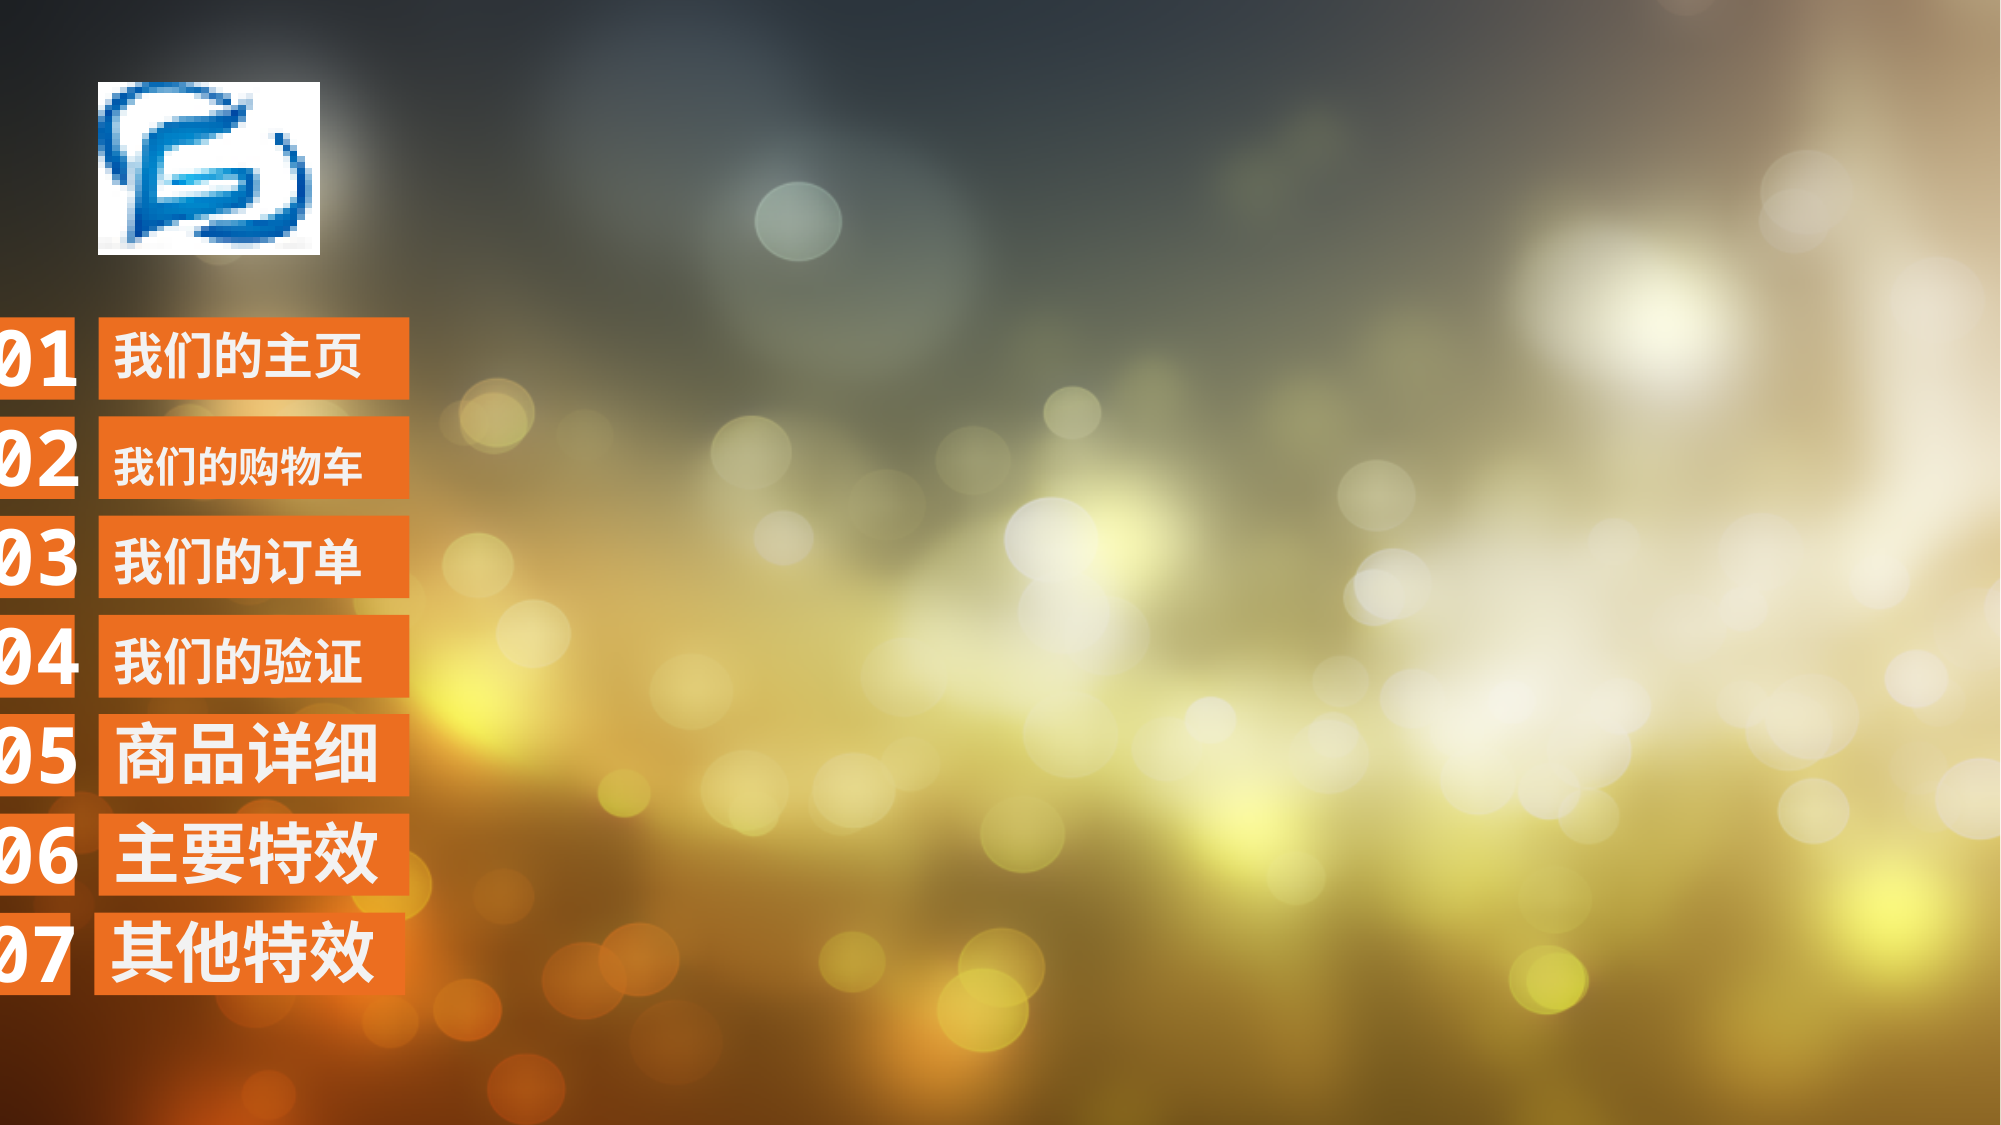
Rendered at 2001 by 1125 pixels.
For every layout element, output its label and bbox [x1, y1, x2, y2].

text_box [0, 0, 2001, 1125]
text_box [0, 301, 134, 1005]
picture [98, 81, 320, 255]
